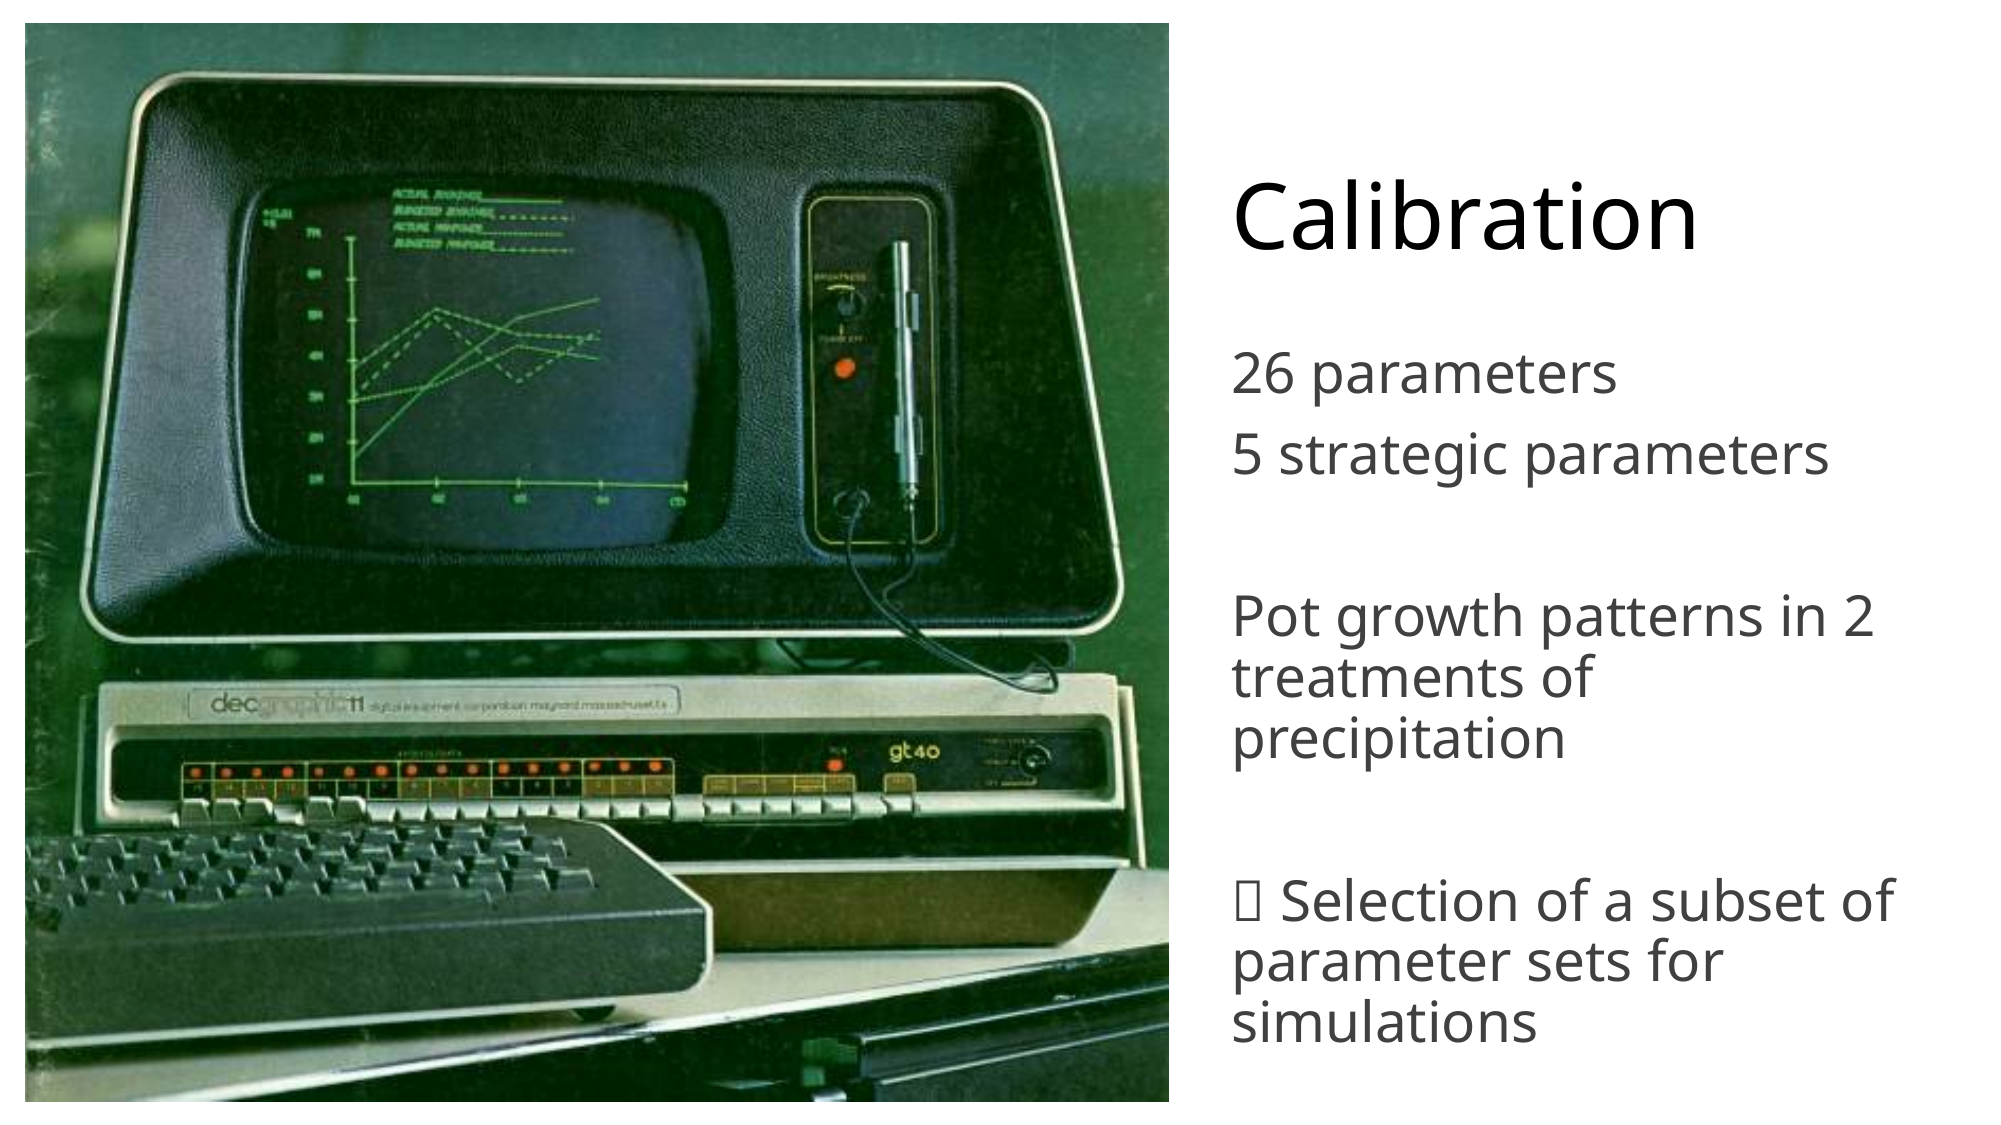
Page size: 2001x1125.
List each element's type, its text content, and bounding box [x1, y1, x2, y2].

picture [25, 23, 1169, 1102]
text_box 26 parameters 5 strategic parameters Pot growth patterns in 2 treatments of precipitation  Selection of a subset of parameter sets for simulations [1216, 337, 1917, 1066]
text_box Calibration [1216, 59, 1863, 278]
